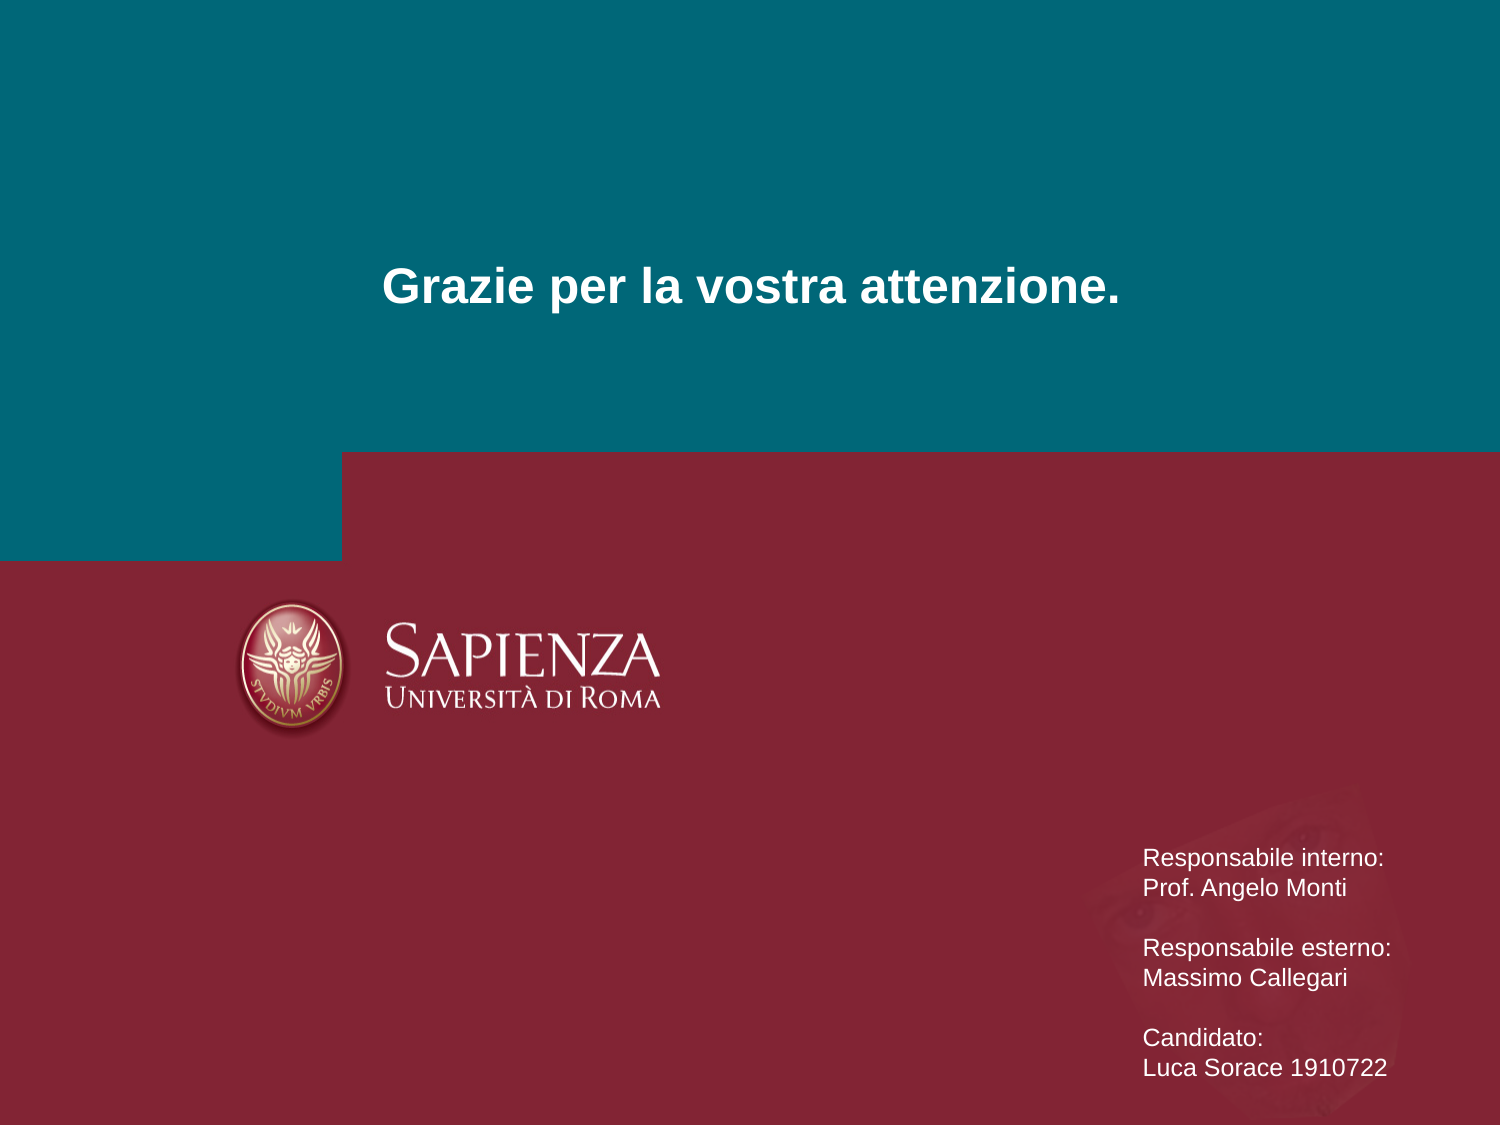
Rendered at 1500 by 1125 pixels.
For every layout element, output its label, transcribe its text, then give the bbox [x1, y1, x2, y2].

text_box Grazie per la vostra attenzione. [1, 246, 1500, 444]
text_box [0, 452, 1500, 1125]
picture [1080, 783, 1412, 1120]
text_box [0, 0, 1500, 452]
